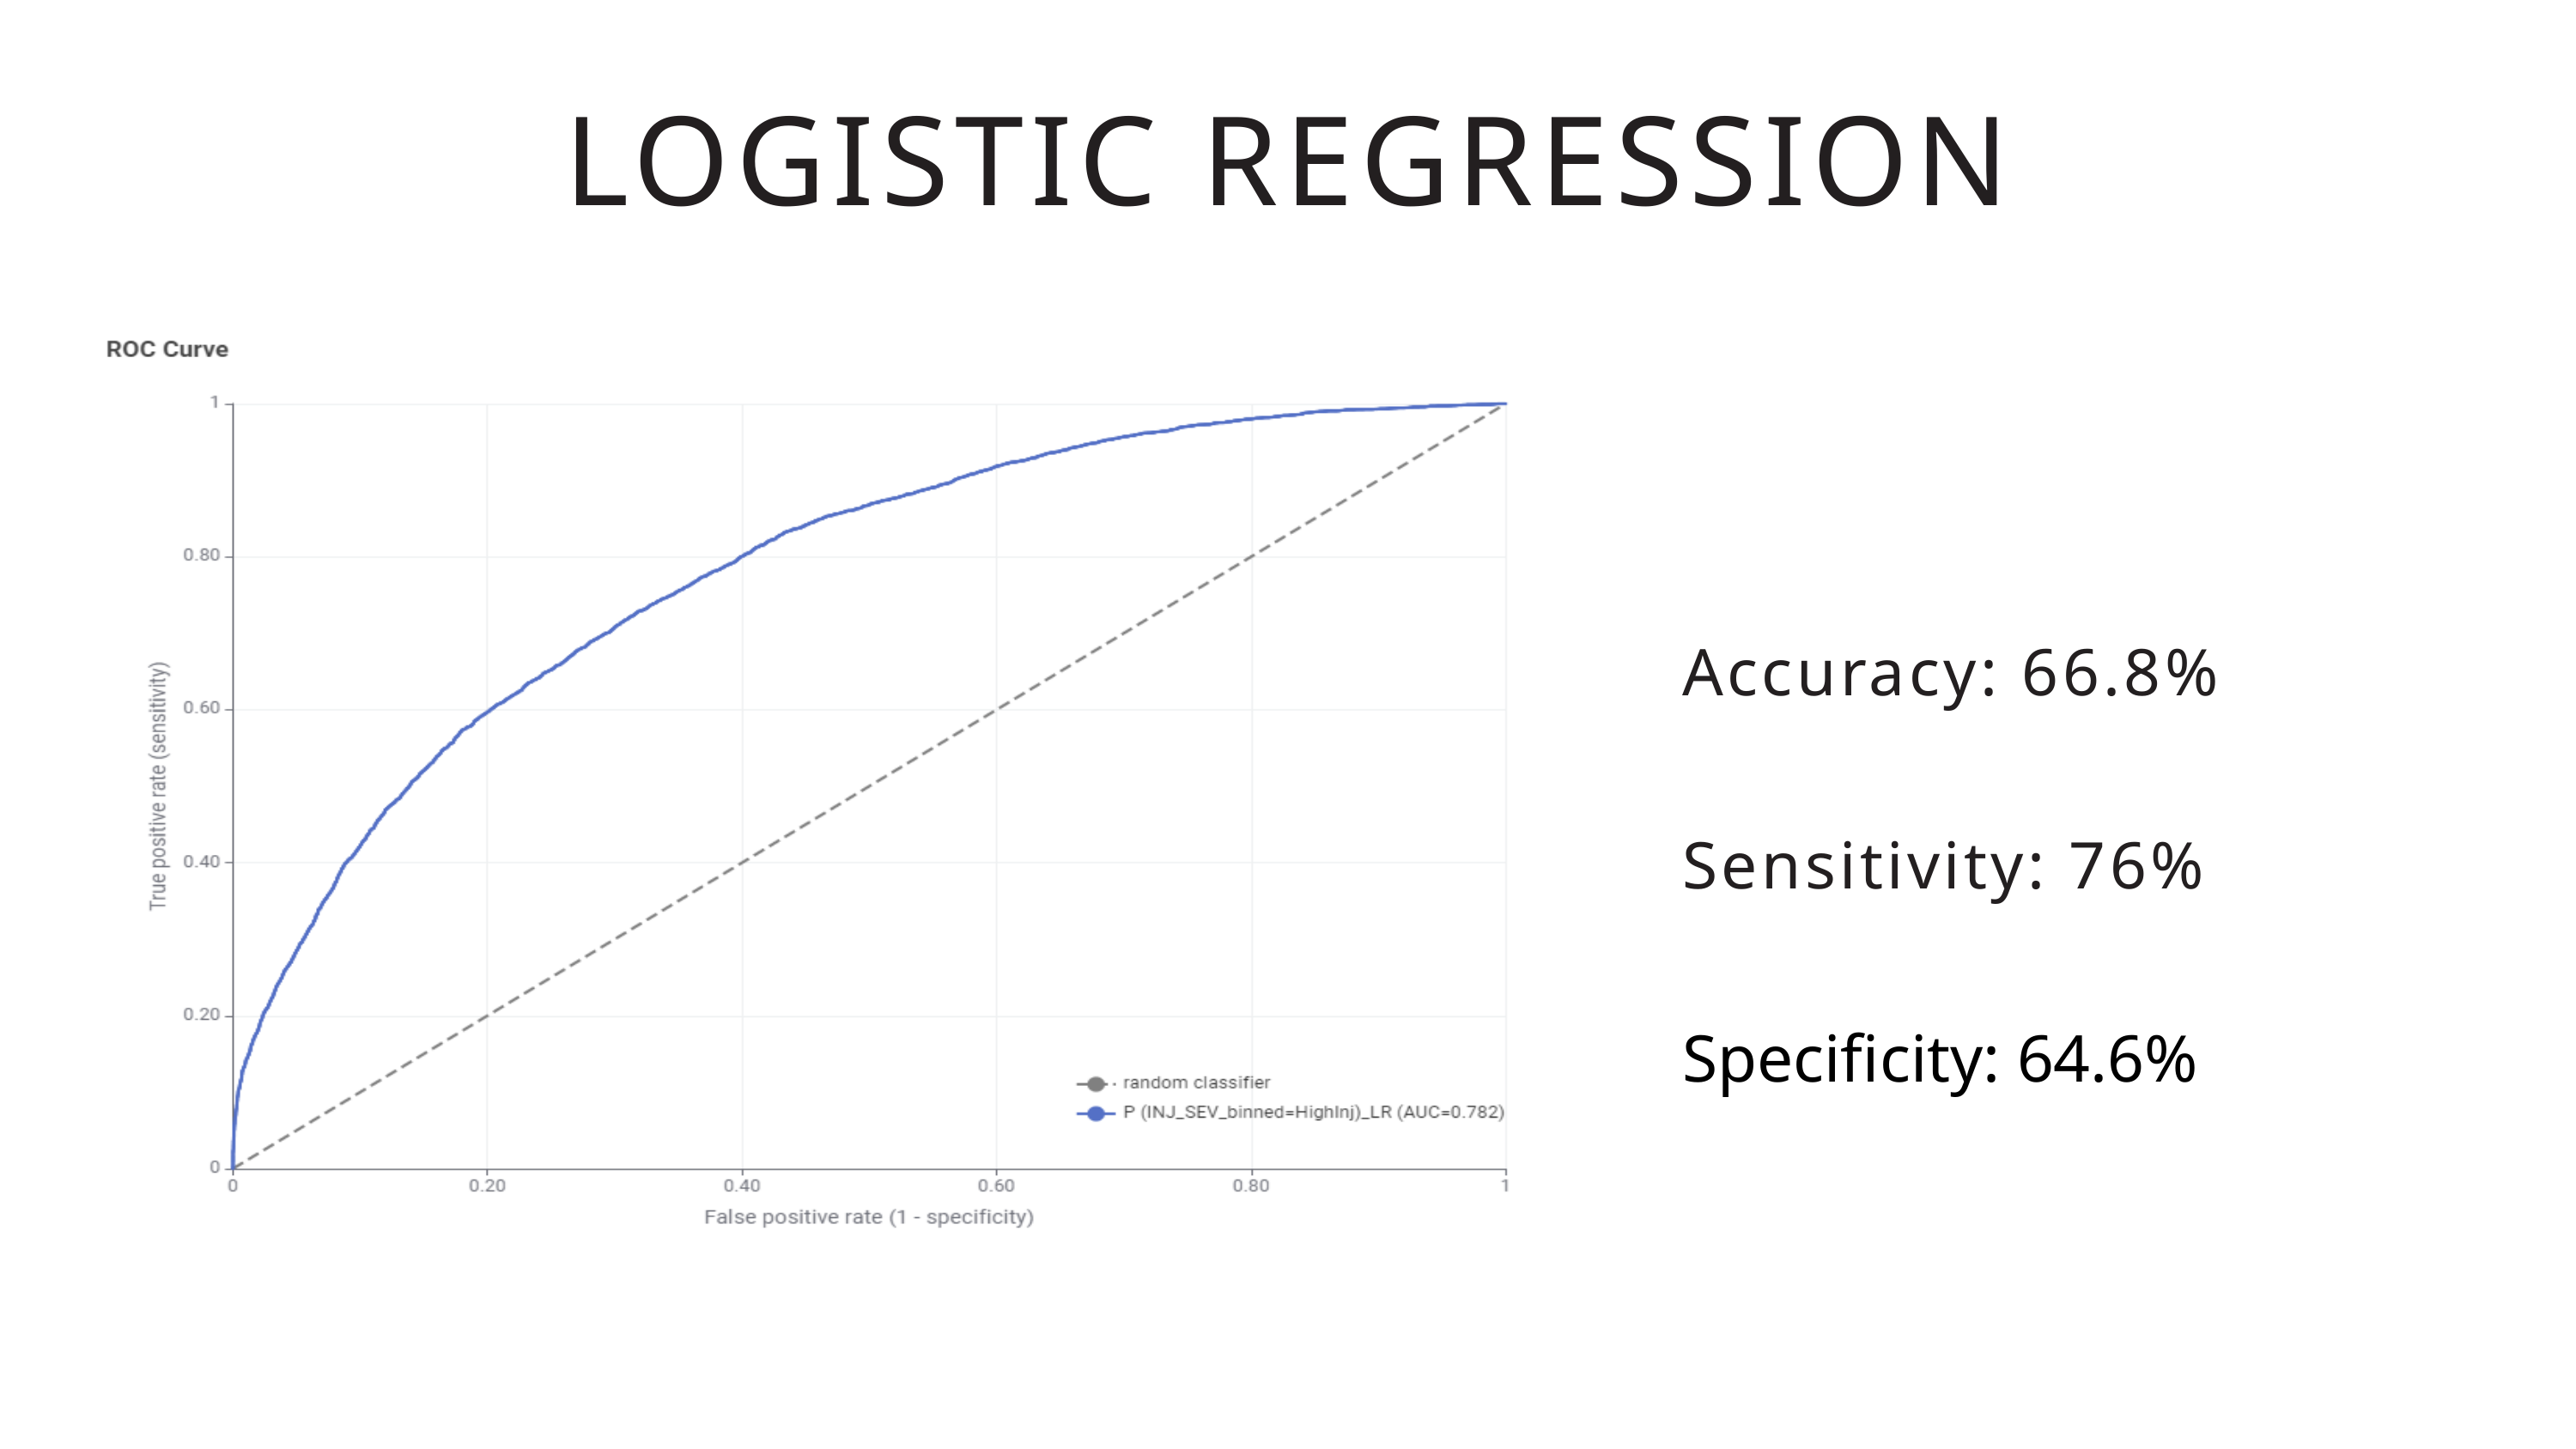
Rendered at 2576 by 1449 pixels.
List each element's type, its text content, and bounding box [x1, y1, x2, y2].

picture [106, 324, 1662, 1263]
text_box LOGISTIC REGRESSION [361, 58, 2215, 230]
text_box Accuracy: 66.8% Sensitivity: 76% Specificity: 64.6% [1669, 509, 2470, 1102]
